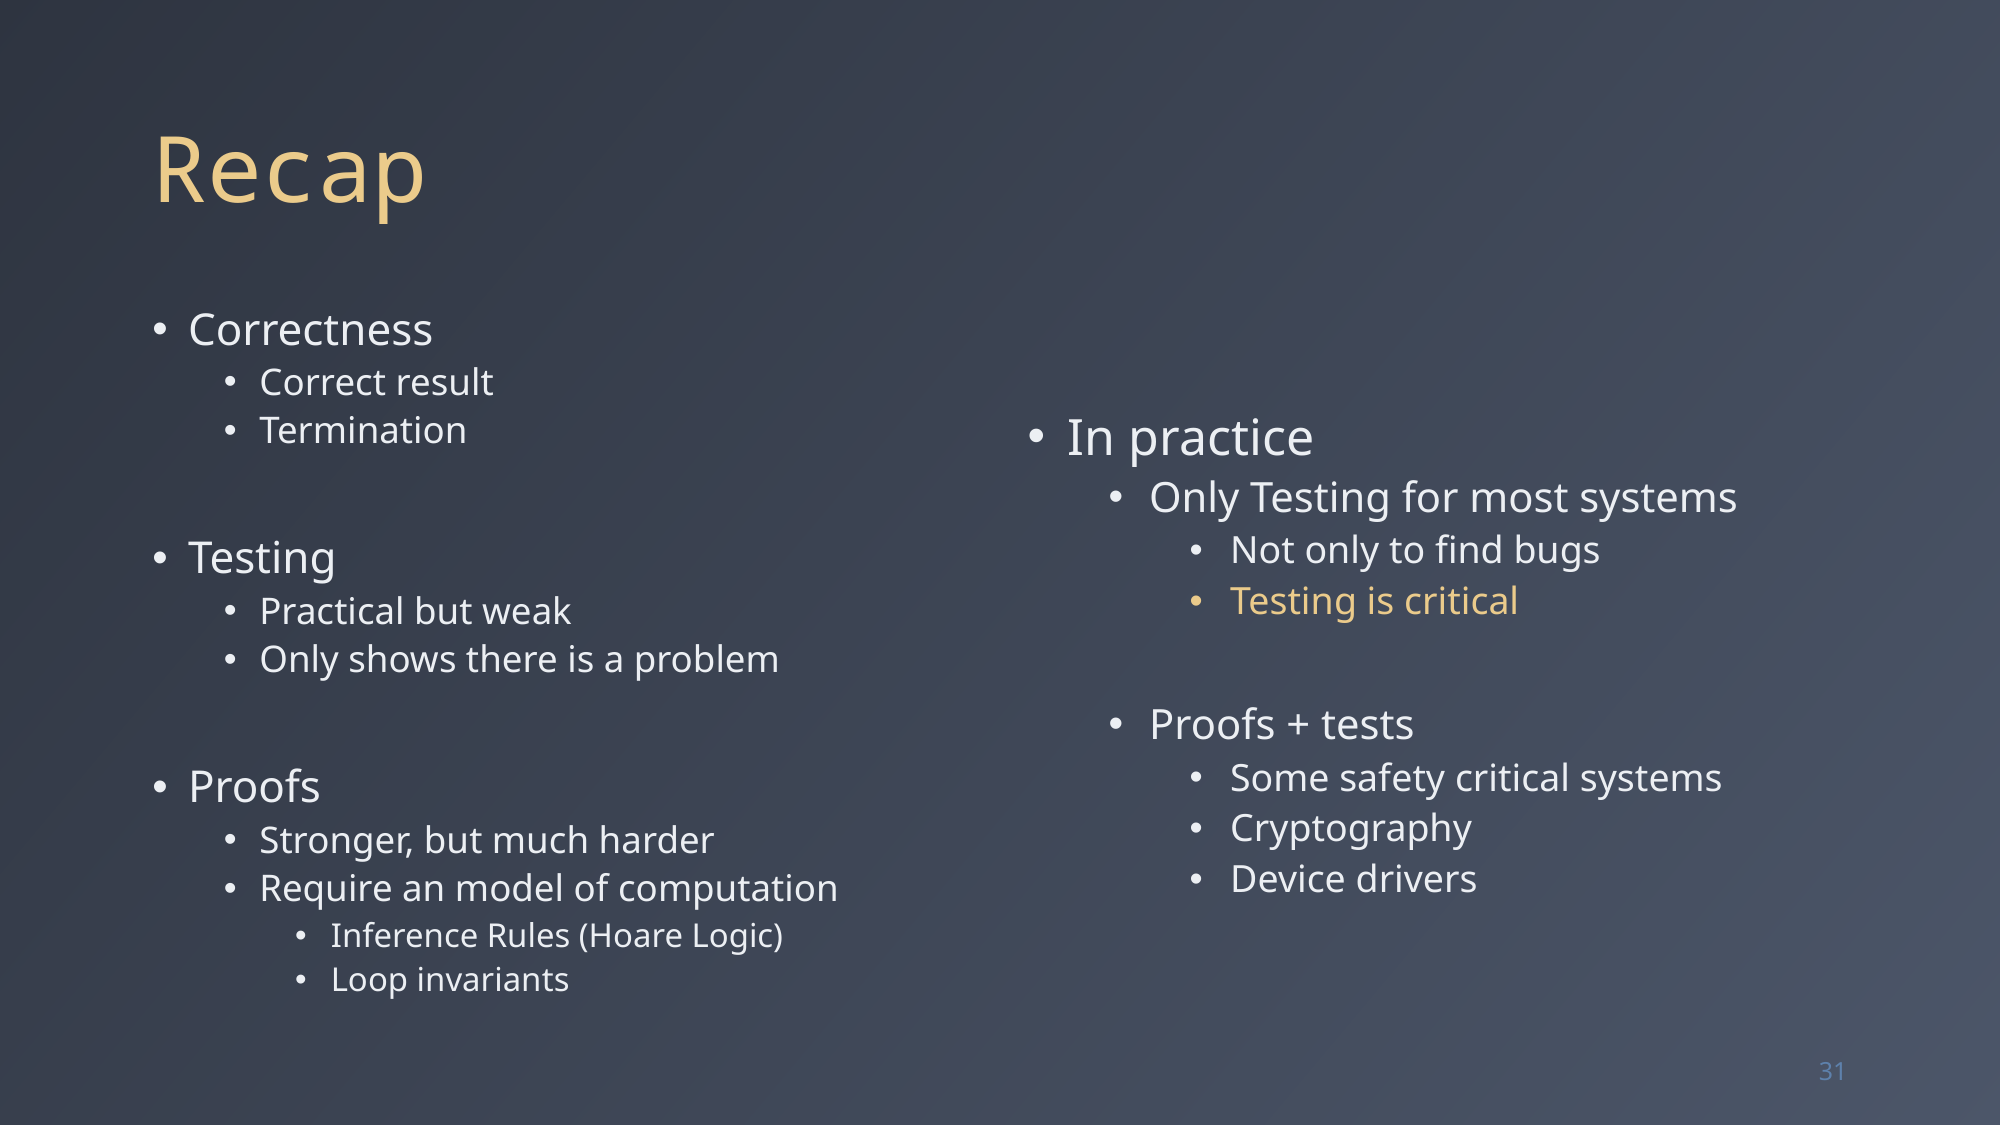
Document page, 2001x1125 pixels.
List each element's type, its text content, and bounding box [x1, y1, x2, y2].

list Correctness Correct result Termination Testing Practical but weak Only shows there is a problem Proofs Stronger, but much harder Require an model of computation Inference Rules (Hoare Logic) Loop invariants [137, 299, 988, 1014]
list In practice Only Testing for most systems Not only to find bugs Testing is critical Proofs + tests Some safety critical systems Cryptography Device drivers [1012, 299, 1863, 1014]
title Recap [137, 26, 1863, 230]
slide_number 31 [1738, 1042, 1863, 1103]
